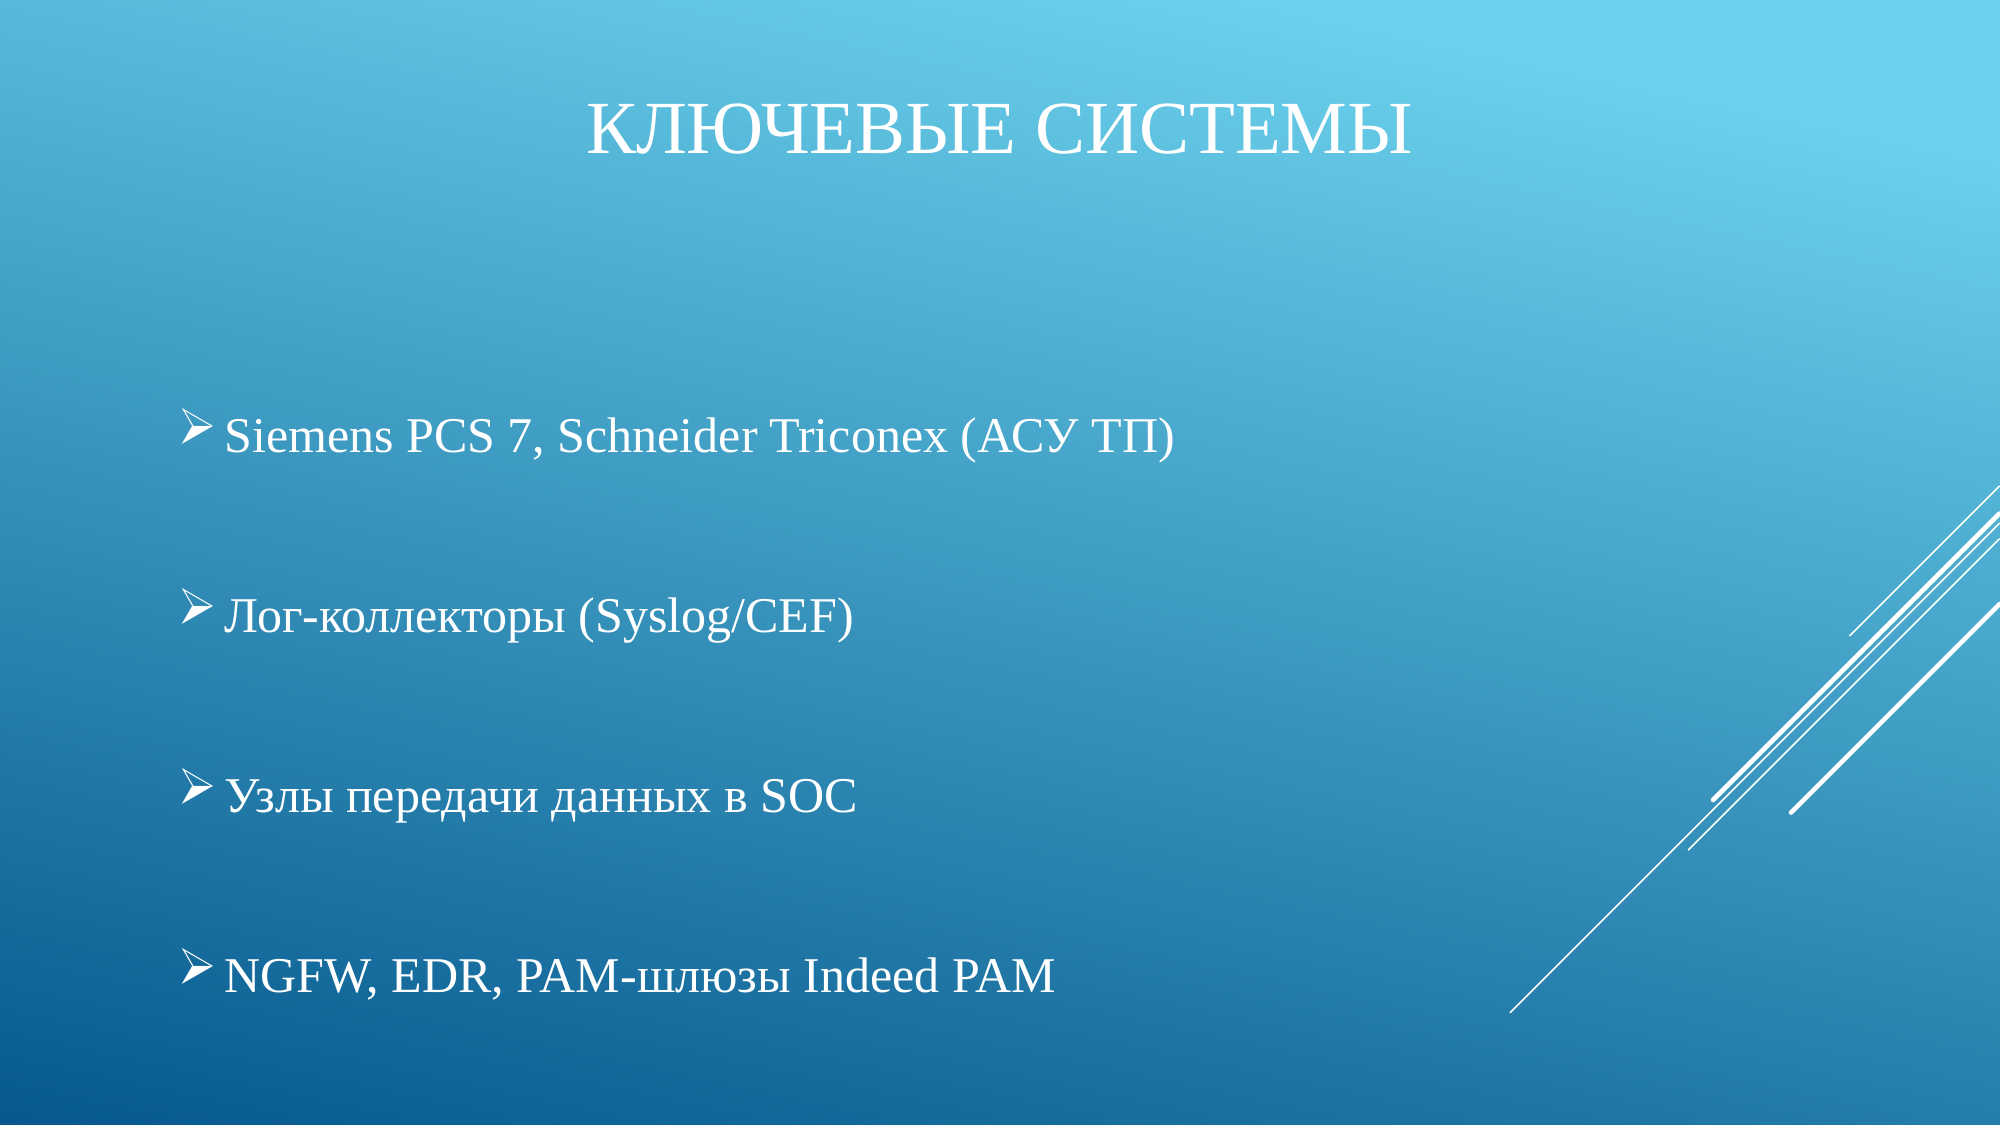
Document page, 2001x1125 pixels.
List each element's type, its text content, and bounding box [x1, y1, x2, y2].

title Ключевые системы [0, 0, 2000, 248]
list Siemens PCS 7, Schneider Triconex (АСУ ТП) Лог-коллекторы (Syslog/CEF) Узлы передачи данных в SOC NGFW, EDR, PAM-шлюзы Indeed PAM [162, 274, 1200, 1010]
